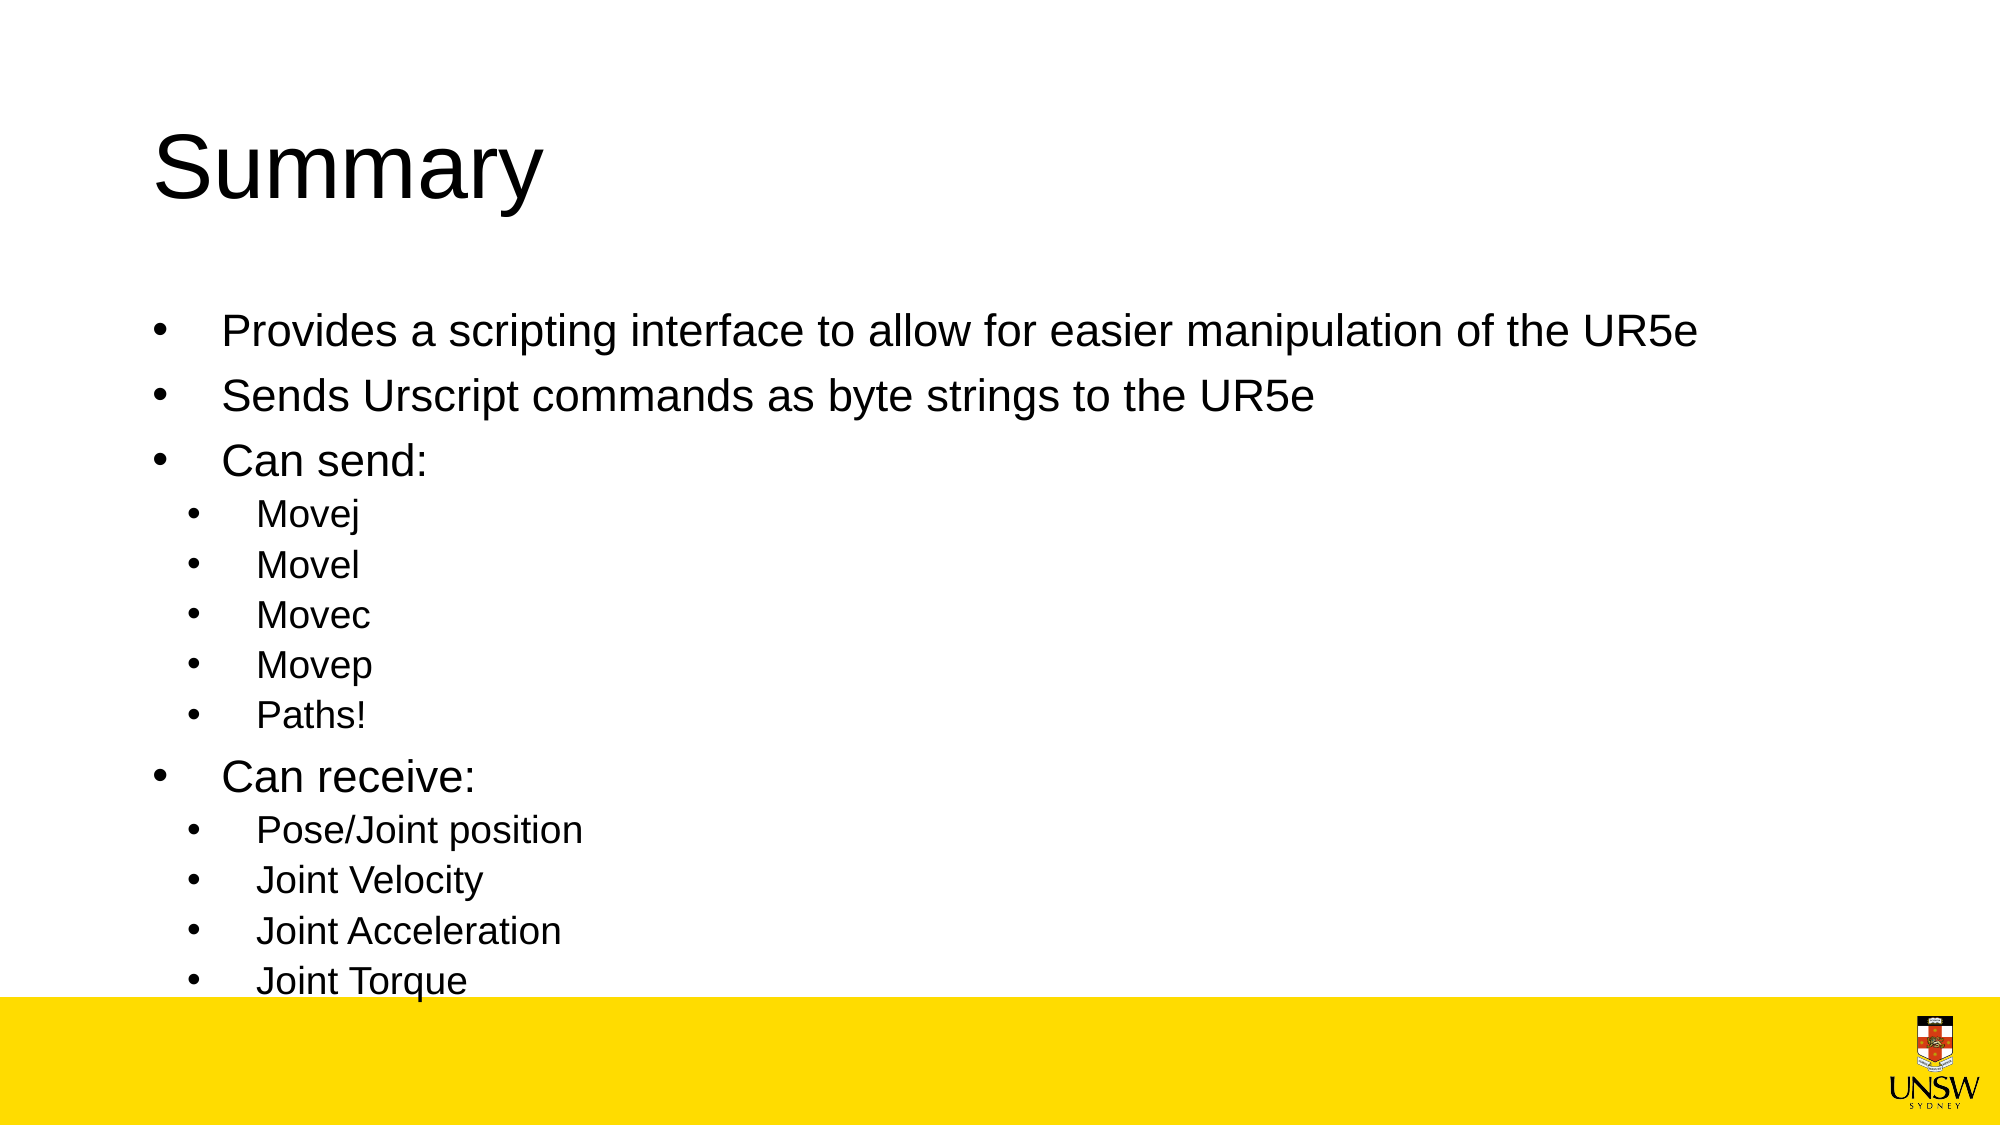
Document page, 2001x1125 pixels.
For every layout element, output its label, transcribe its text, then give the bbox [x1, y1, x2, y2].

picture [1890, 1016, 1980, 1109]
title Summary [137, 59, 1863, 278]
list Provides a scripting interface to allow for easier manipulation of the UR5e Sends Urscript commands as byte strings to the UR5e Can send: Movej Movel Movec Movep Paths! Can receive: Pose/Joint position Joint Velocity Joint Acceleration Joint Torque [137, 299, 1863, 1014]
